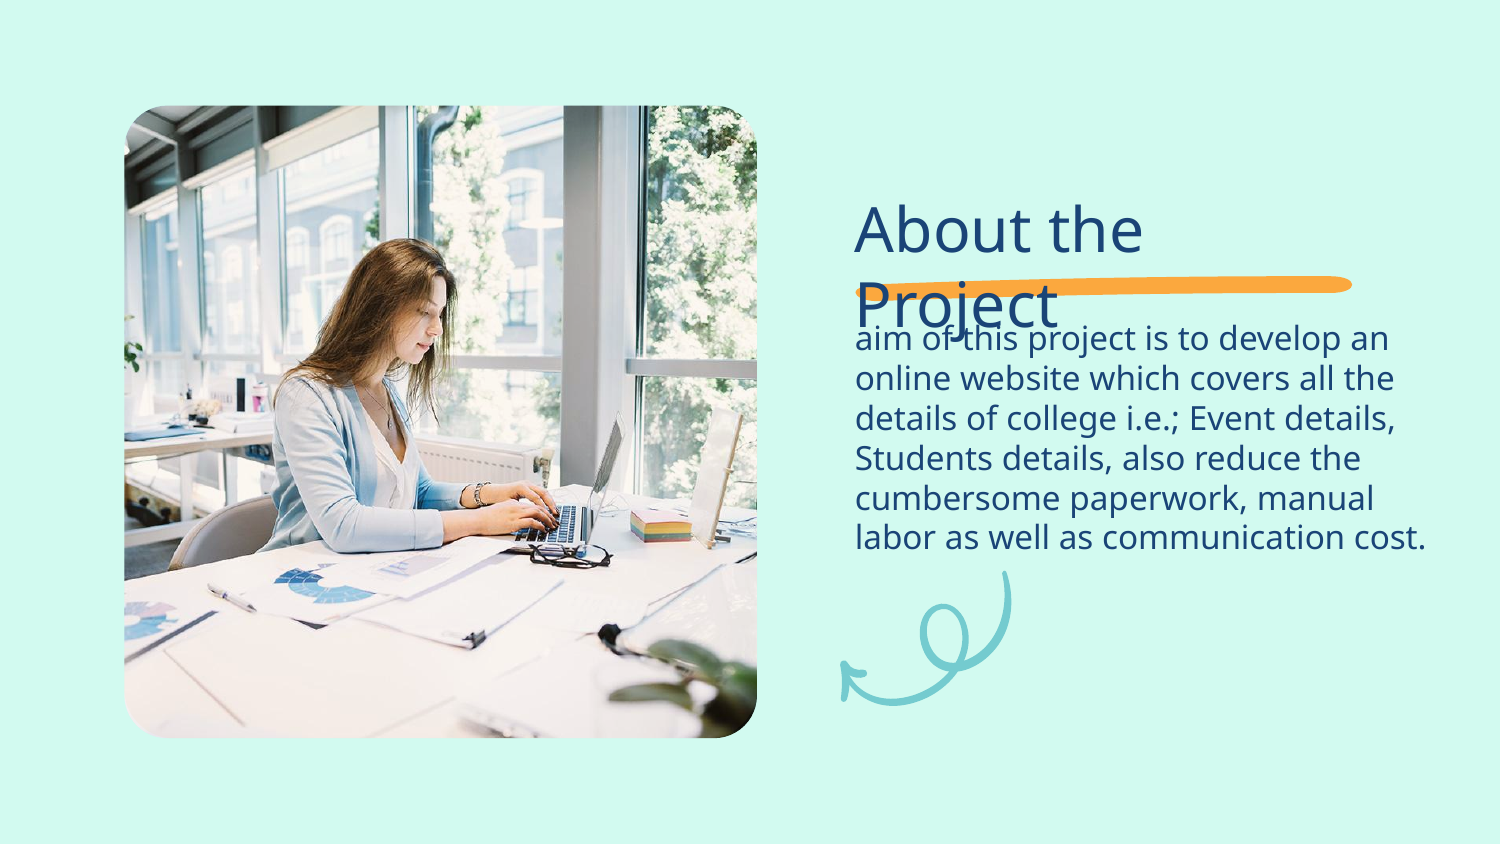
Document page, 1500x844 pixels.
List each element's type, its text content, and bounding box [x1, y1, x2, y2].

text_box [840, 570, 1012, 706]
list aim of this project is to develop an online website which covers all the details of college i.e.; Event details, Students details, also reduce the cumbersome paperwork, manual labor as well as communication cost. [839, 209, 1459, 665]
picture [124, 105, 758, 739]
